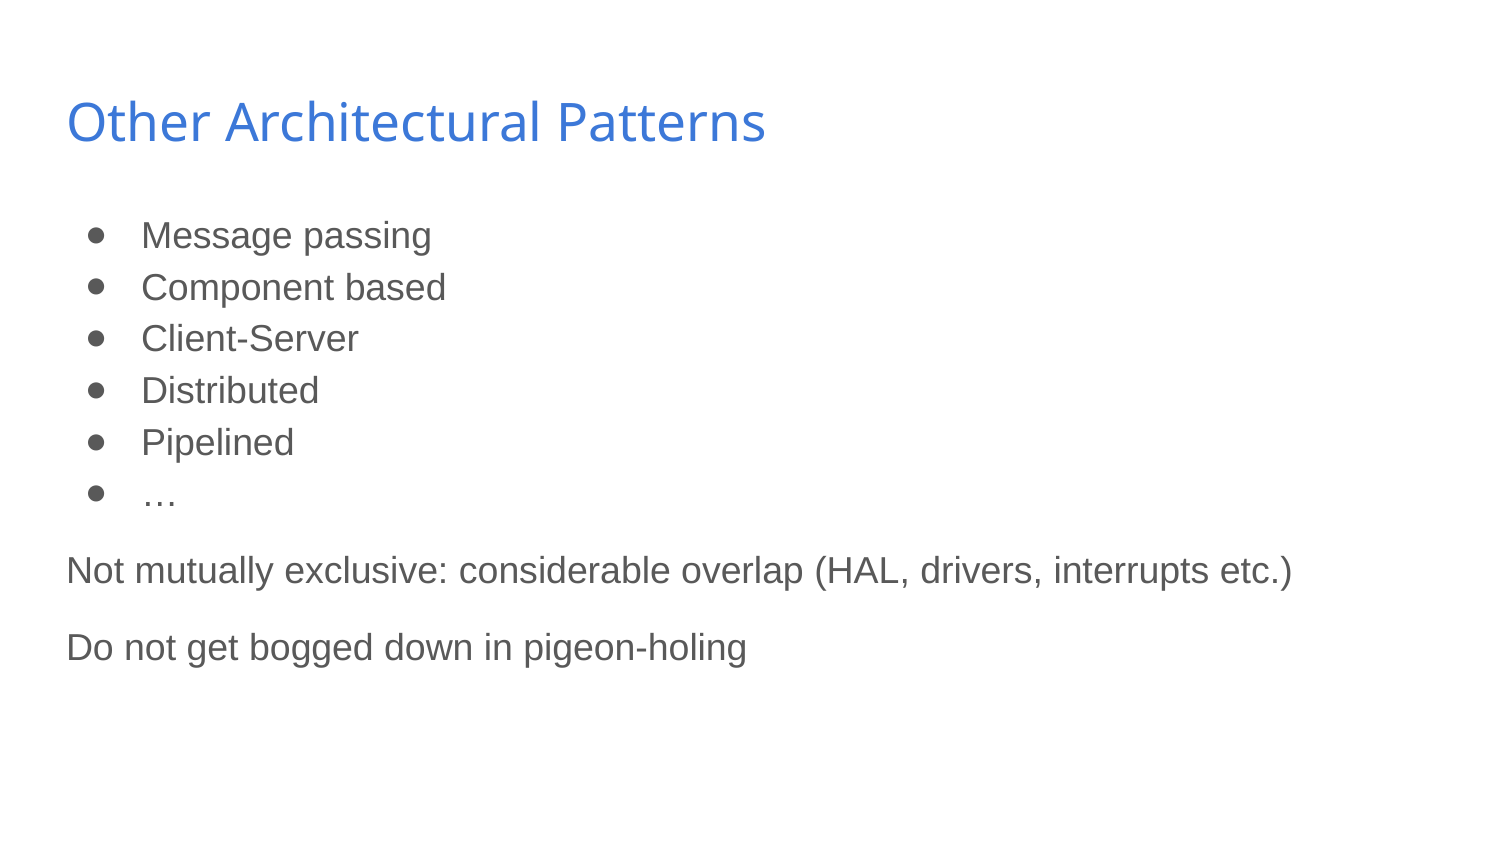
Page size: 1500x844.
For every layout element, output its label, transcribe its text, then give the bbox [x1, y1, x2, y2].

title Other Architectural Patterns [51, 72, 1449, 167]
list Message passing Component based Client-Server Distributed Pipelined … Not mutually exclusive: considerable overlap (HAL, drivers, interrupts etc.) Do not get bogged down in pigeon-holing [51, 189, 1449, 750]
